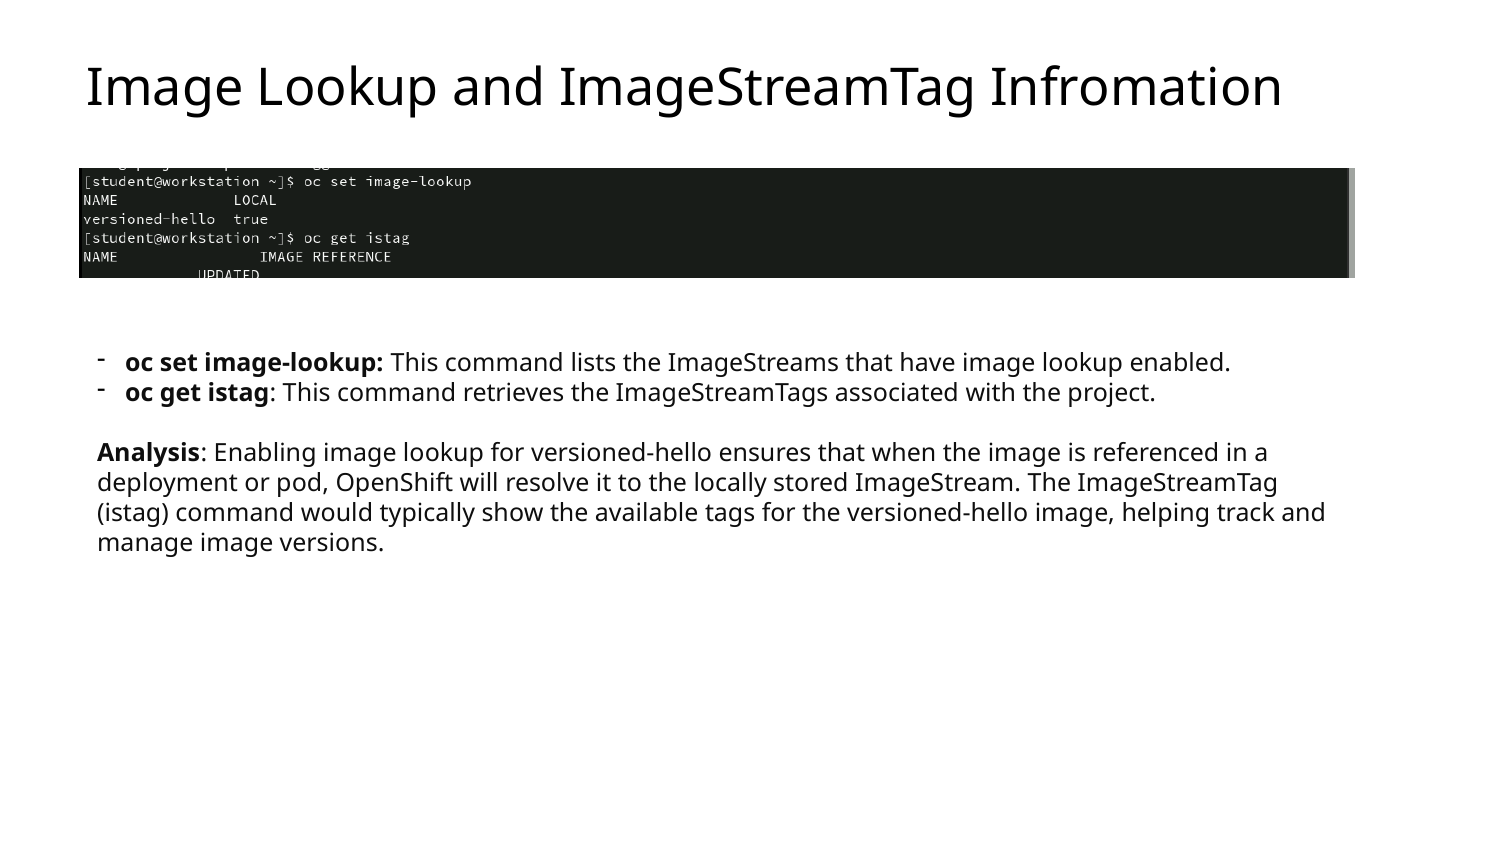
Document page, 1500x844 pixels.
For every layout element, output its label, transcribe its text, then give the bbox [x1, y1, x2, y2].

text_box oc set image-lookup: This command lists the ImageStreams that have image lookup enabled. oc get istag: This command retrieves the ImageStreamTags associated with the project. Analysis: Enabling image lookup for versioned-hello ensures that when the image is referenced in a deployment or pod, OpenShift will resolve it to the locally stored ImageStream. The ImageStreamTag (istag) command would typically show the available tags for the versioned-hello image, helping track and manage image versions. [82, 338, 1355, 594]
picture [79, 168, 1355, 278]
title Image Lookup and ImageStreamTag Infromation [71, 38, 1455, 153]
